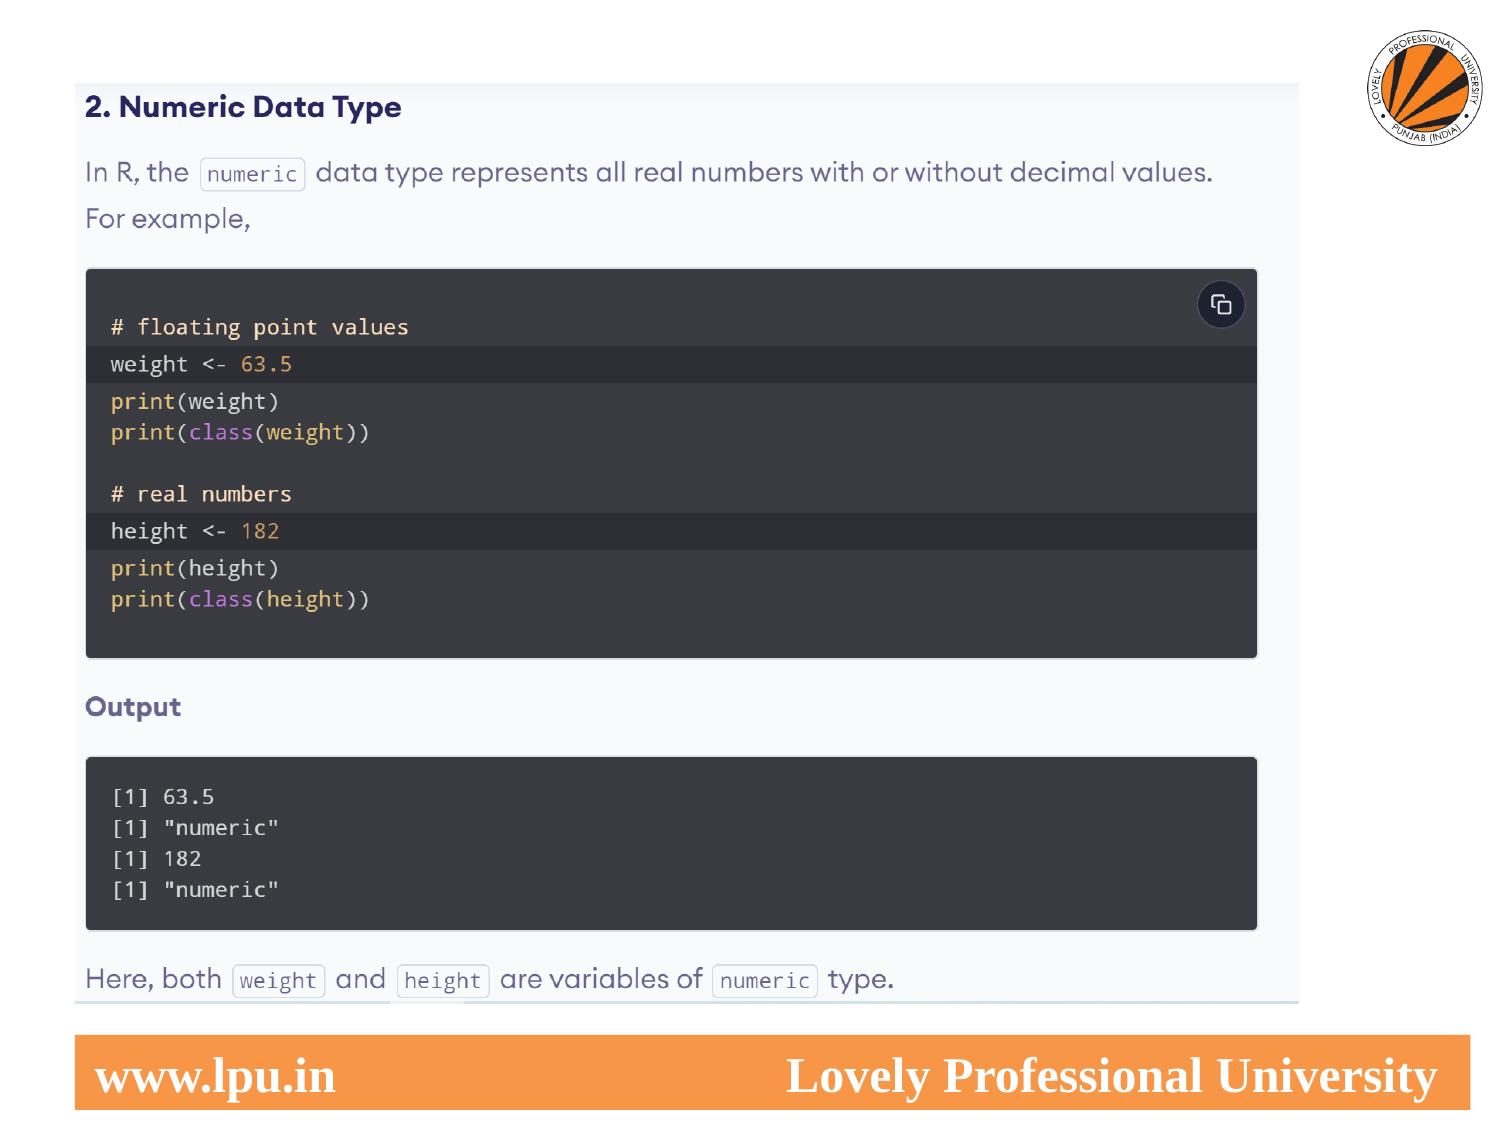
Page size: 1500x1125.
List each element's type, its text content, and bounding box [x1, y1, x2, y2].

picture [1366, 30, 1483, 147]
text_box www.lpu.in Lovely Professional University [74, 1034, 1471, 1110]
picture [74, 82, 1299, 1004]
